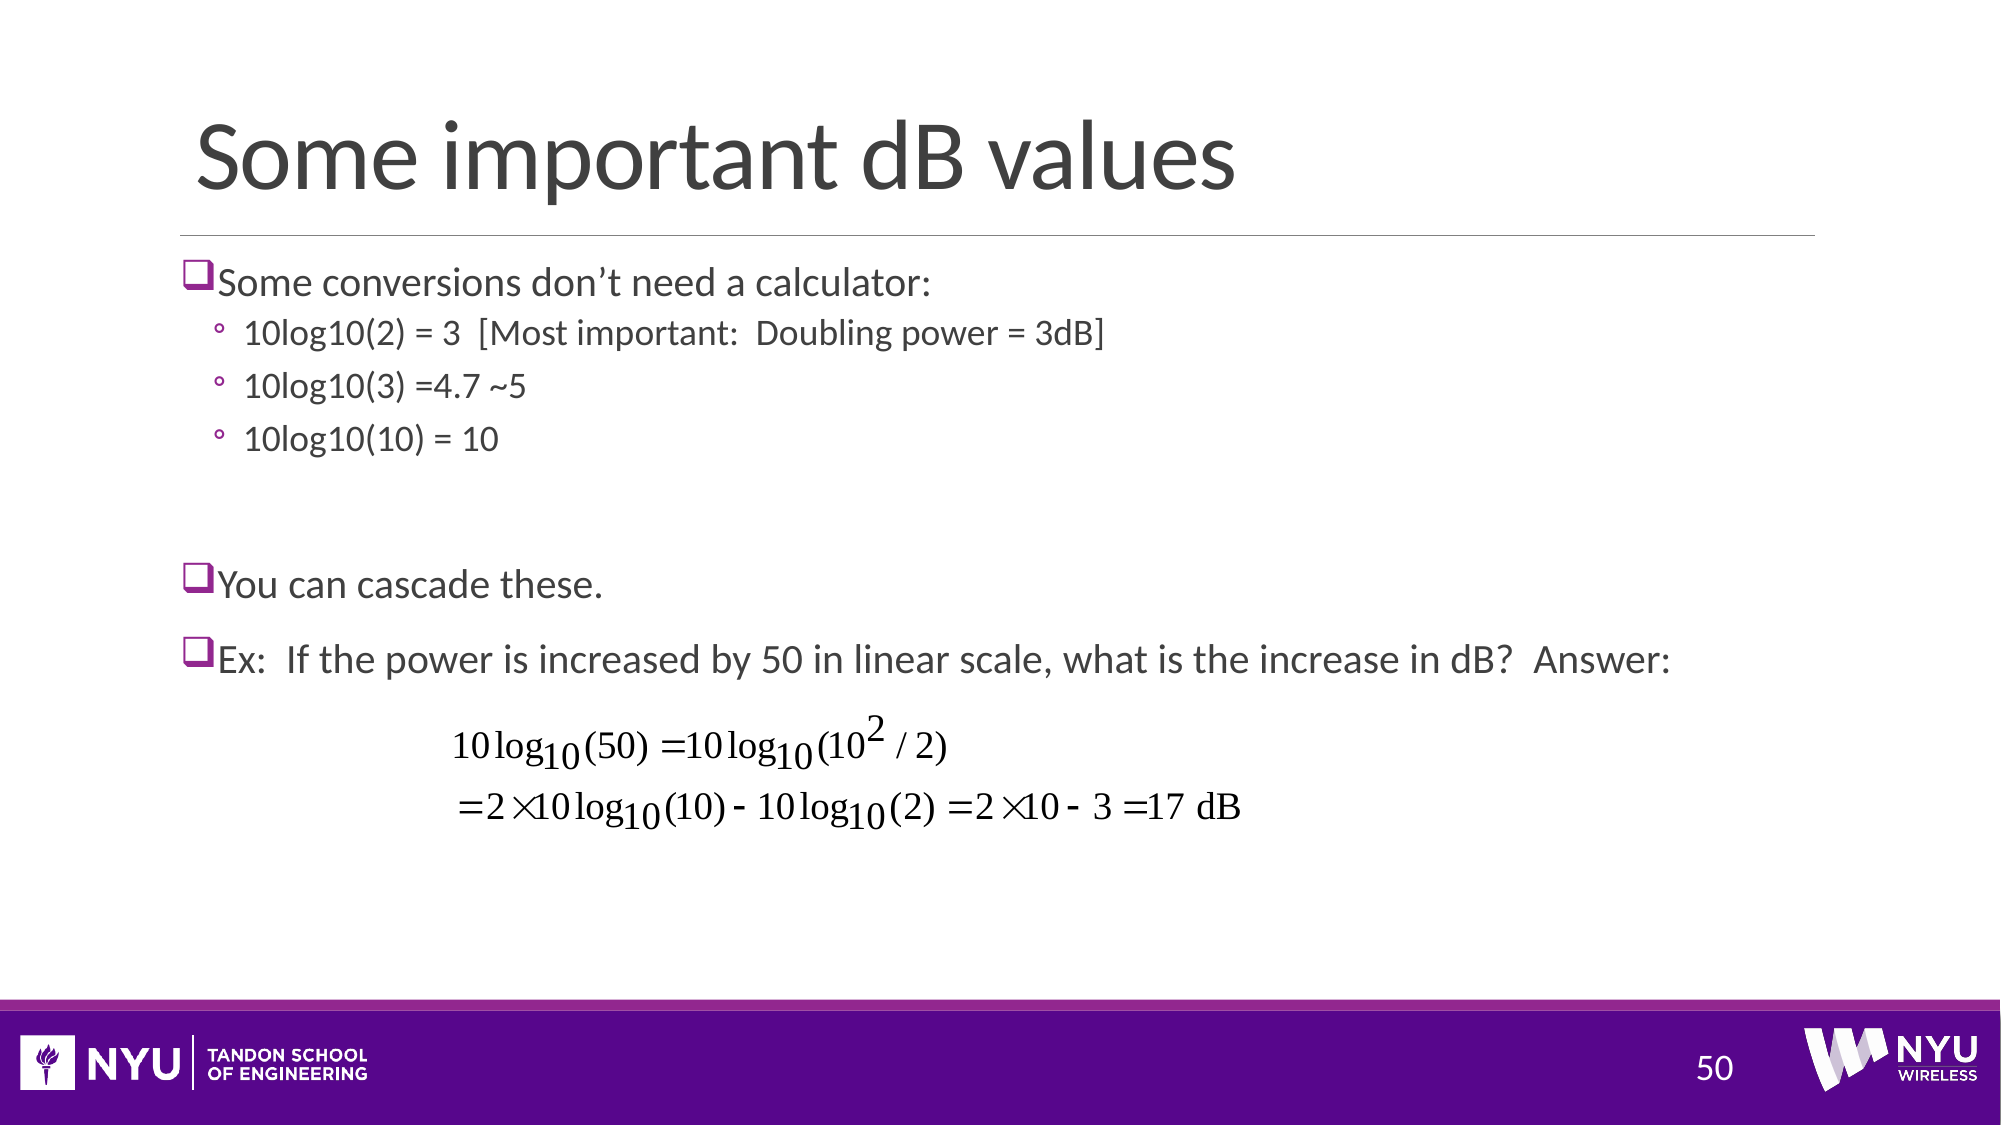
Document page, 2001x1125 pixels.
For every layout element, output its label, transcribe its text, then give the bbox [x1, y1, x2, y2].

slide_number 50 [1533, 1035, 1749, 1096]
title Some important dB values [180, 47, 1830, 218]
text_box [449, 701, 1250, 840]
list Some conversions don’t need a calculator: 10log10(2) = 3 [Most important: Doubling power = 3dB] 10log10(3) =4.7 ~5 10log10(10) = 10 You can cascade these. Ex: If the power is increased by 50 in linear scale, what is the increase in dB? Answer: [180, 252, 1830, 963]
